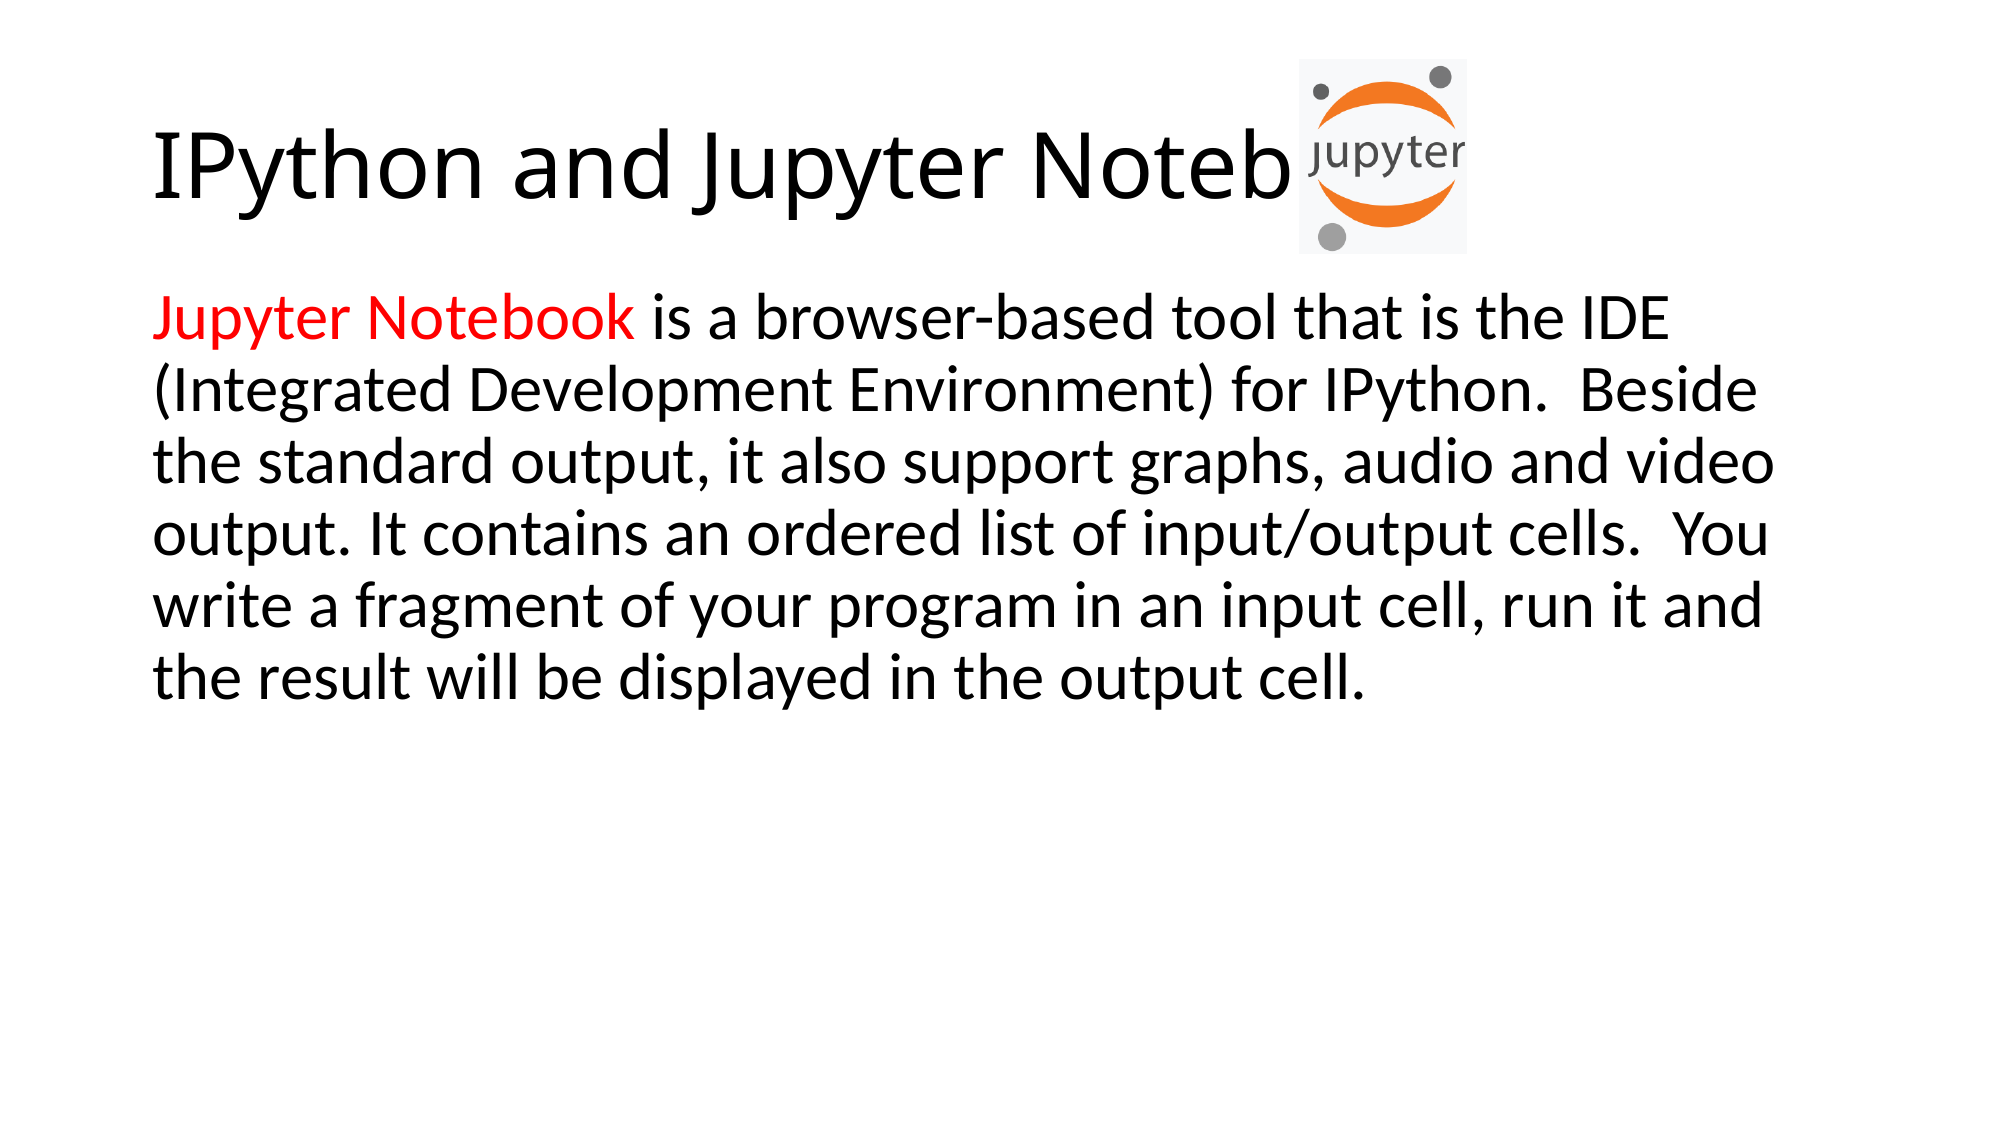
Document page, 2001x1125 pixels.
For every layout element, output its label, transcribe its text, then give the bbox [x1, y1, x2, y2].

picture [1298, 59, 1467, 254]
title IPython and Jupyter Notebook [137, 59, 1863, 274]
list Jupyter Notebook is a browser-based tool that is the IDE (Integrated Development Environment) for IPython. Beside the standard output, it also support graphs, audio and video output. It contains an ordered list of input/output cells. You write a fragment of your program in an input cell, run it and the result will be displayed in the output cell. [137, 274, 1863, 989]
